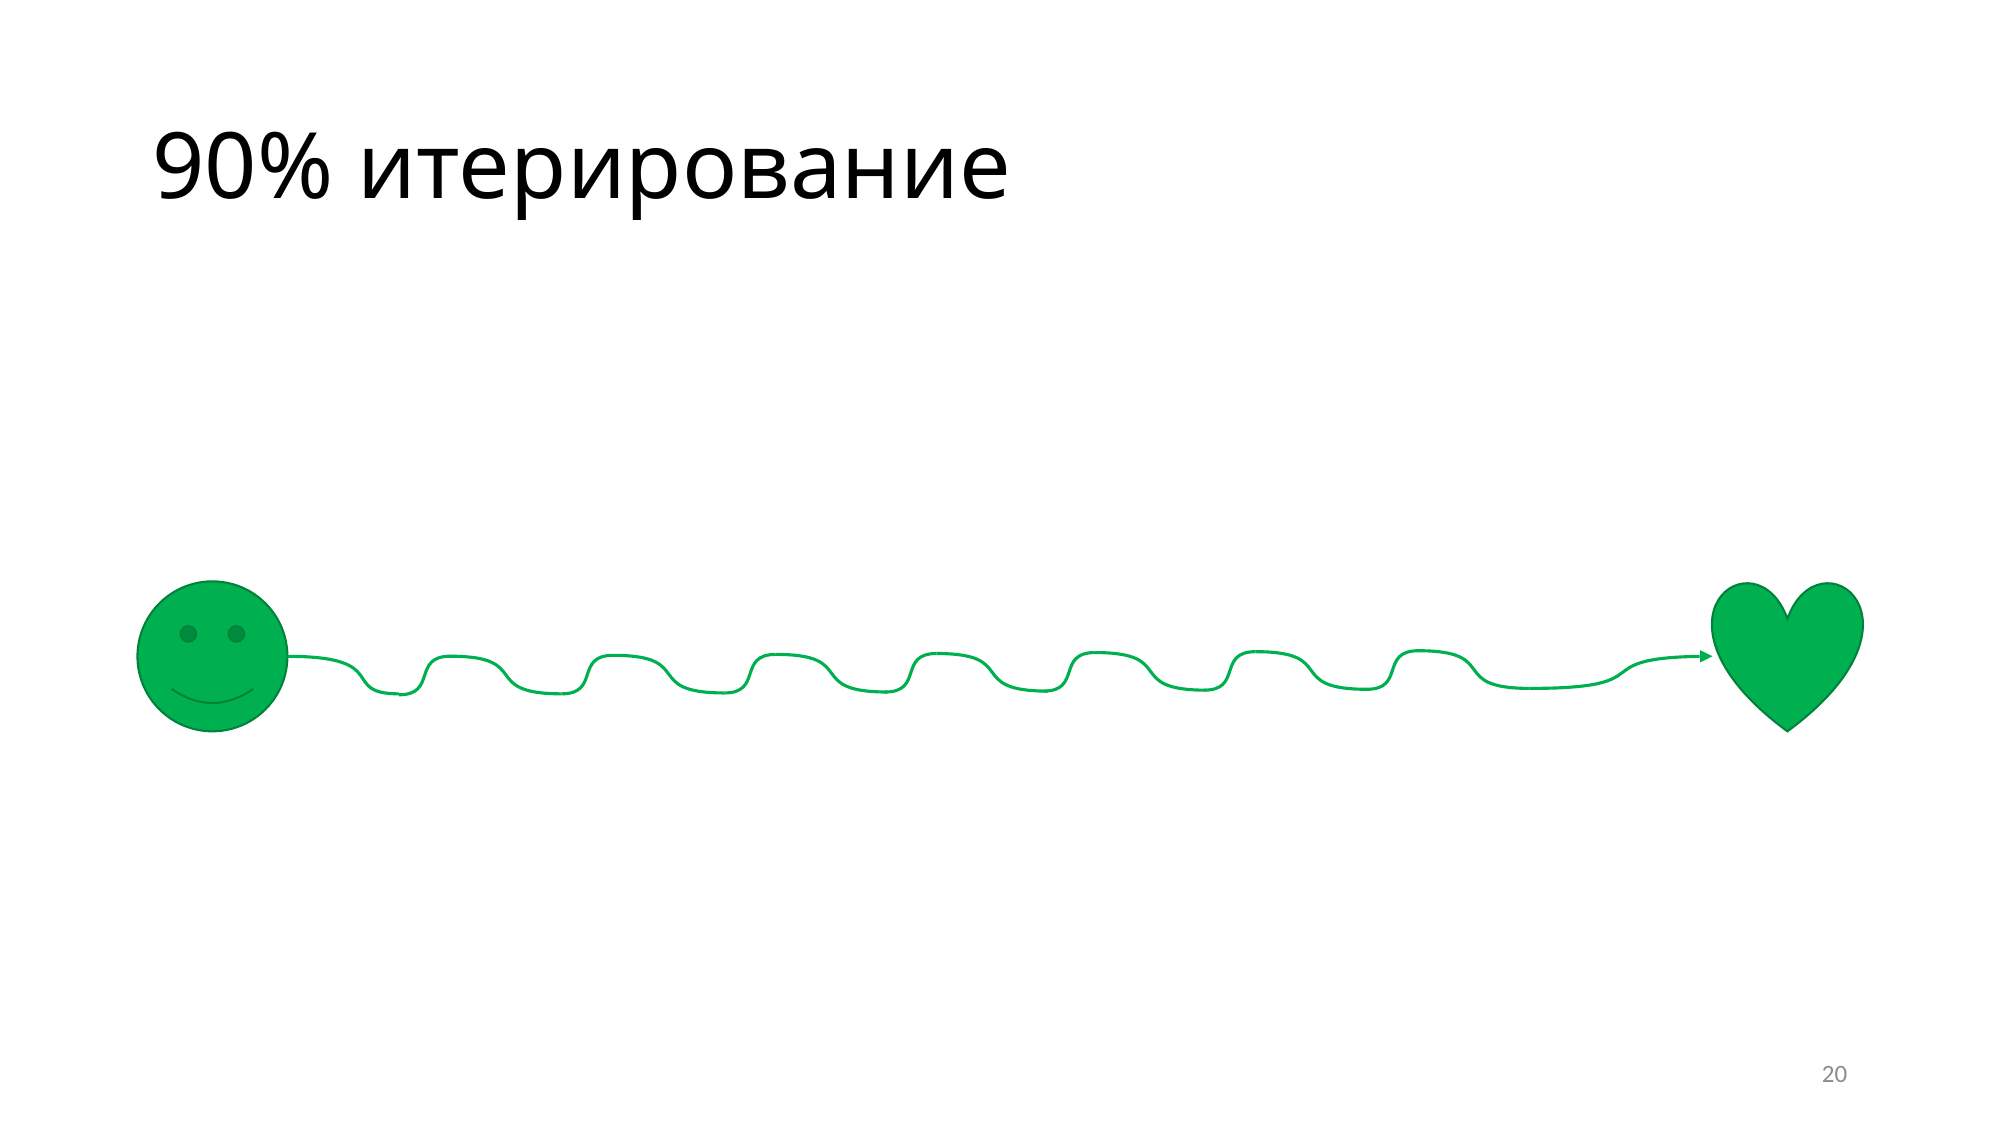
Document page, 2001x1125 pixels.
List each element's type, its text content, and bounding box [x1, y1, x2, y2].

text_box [1418, 650, 1530, 689]
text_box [1530, 656, 1713, 689]
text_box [398, 656, 451, 695]
title 90% итерирование [137, 59, 1863, 278]
slide_number 20 [1412, 1042, 1863, 1103]
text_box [1255, 651, 1366, 690]
text_box [136, 580, 289, 733]
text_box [1043, 652, 1095, 692]
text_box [936, 653, 1043, 692]
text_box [775, 654, 885, 693]
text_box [561, 655, 614, 694]
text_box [612, 655, 724, 693]
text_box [885, 653, 937, 693]
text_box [450, 656, 561, 694]
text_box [287, 656, 398, 694]
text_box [1094, 652, 1204, 691]
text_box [724, 654, 775, 693]
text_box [1204, 651, 1256, 691]
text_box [1366, 650, 1419, 690]
text_box [1710, 582, 1864, 733]
